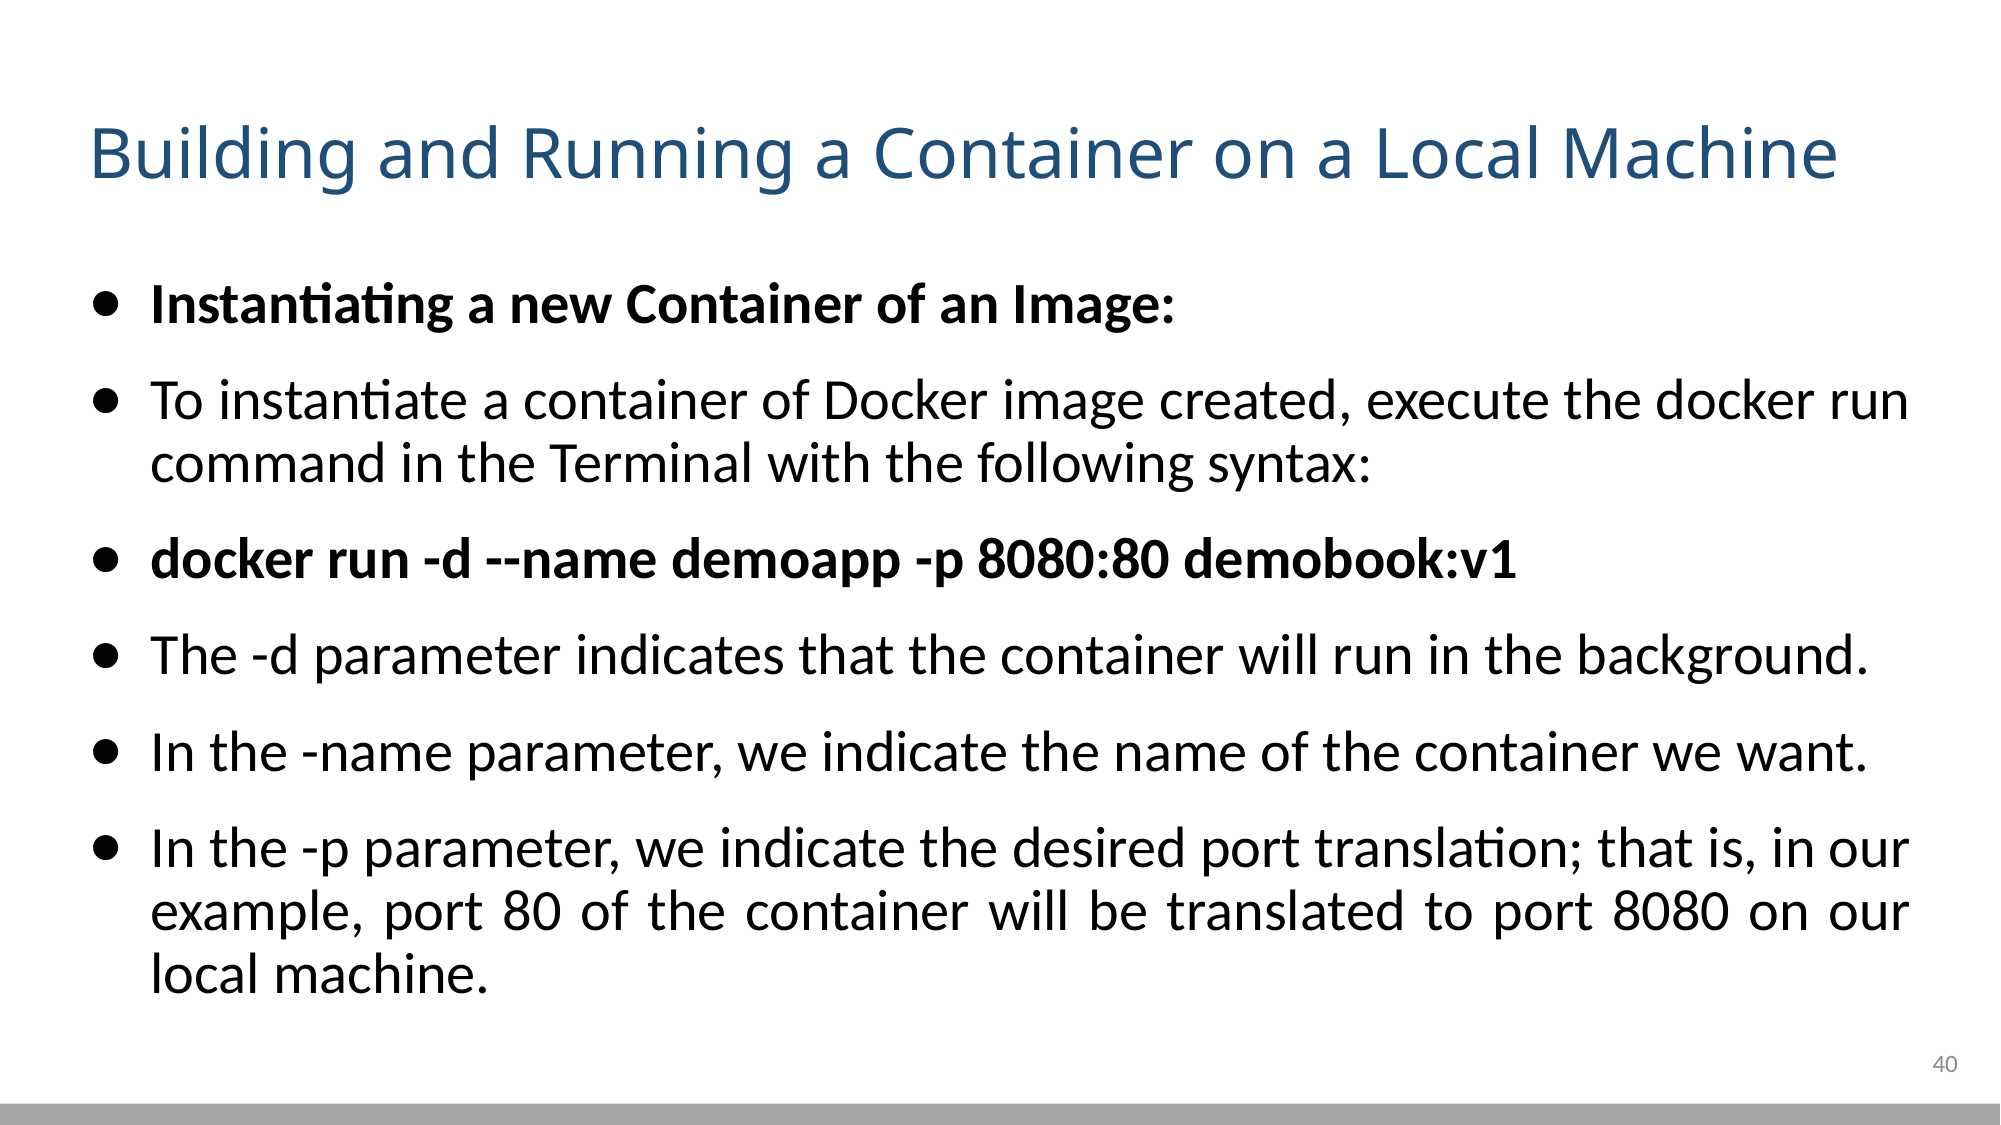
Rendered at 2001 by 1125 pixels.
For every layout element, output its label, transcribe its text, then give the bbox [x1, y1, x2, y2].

title Building and Running a Container on a Local Machine [68, 98, 1932, 252]
slide_number 40 [1853, 1019, 1974, 1106]
list Instantiating a new Container of an Image: To instantiate a container of Docker image created, execute the docker run command in the Terminal with the following syntax: docker run -d --name demoapp -p 8080:80 demobook:v1 The -d parameter indicates that the container will run in the background. In the -name parameter, we indicate the name of the container we want. In the -p parameter, we indicate the desired port translation; that is, in our example, port 80 of the container will be translated to port 8080 on our local machine. [68, 252, 1932, 1058]
